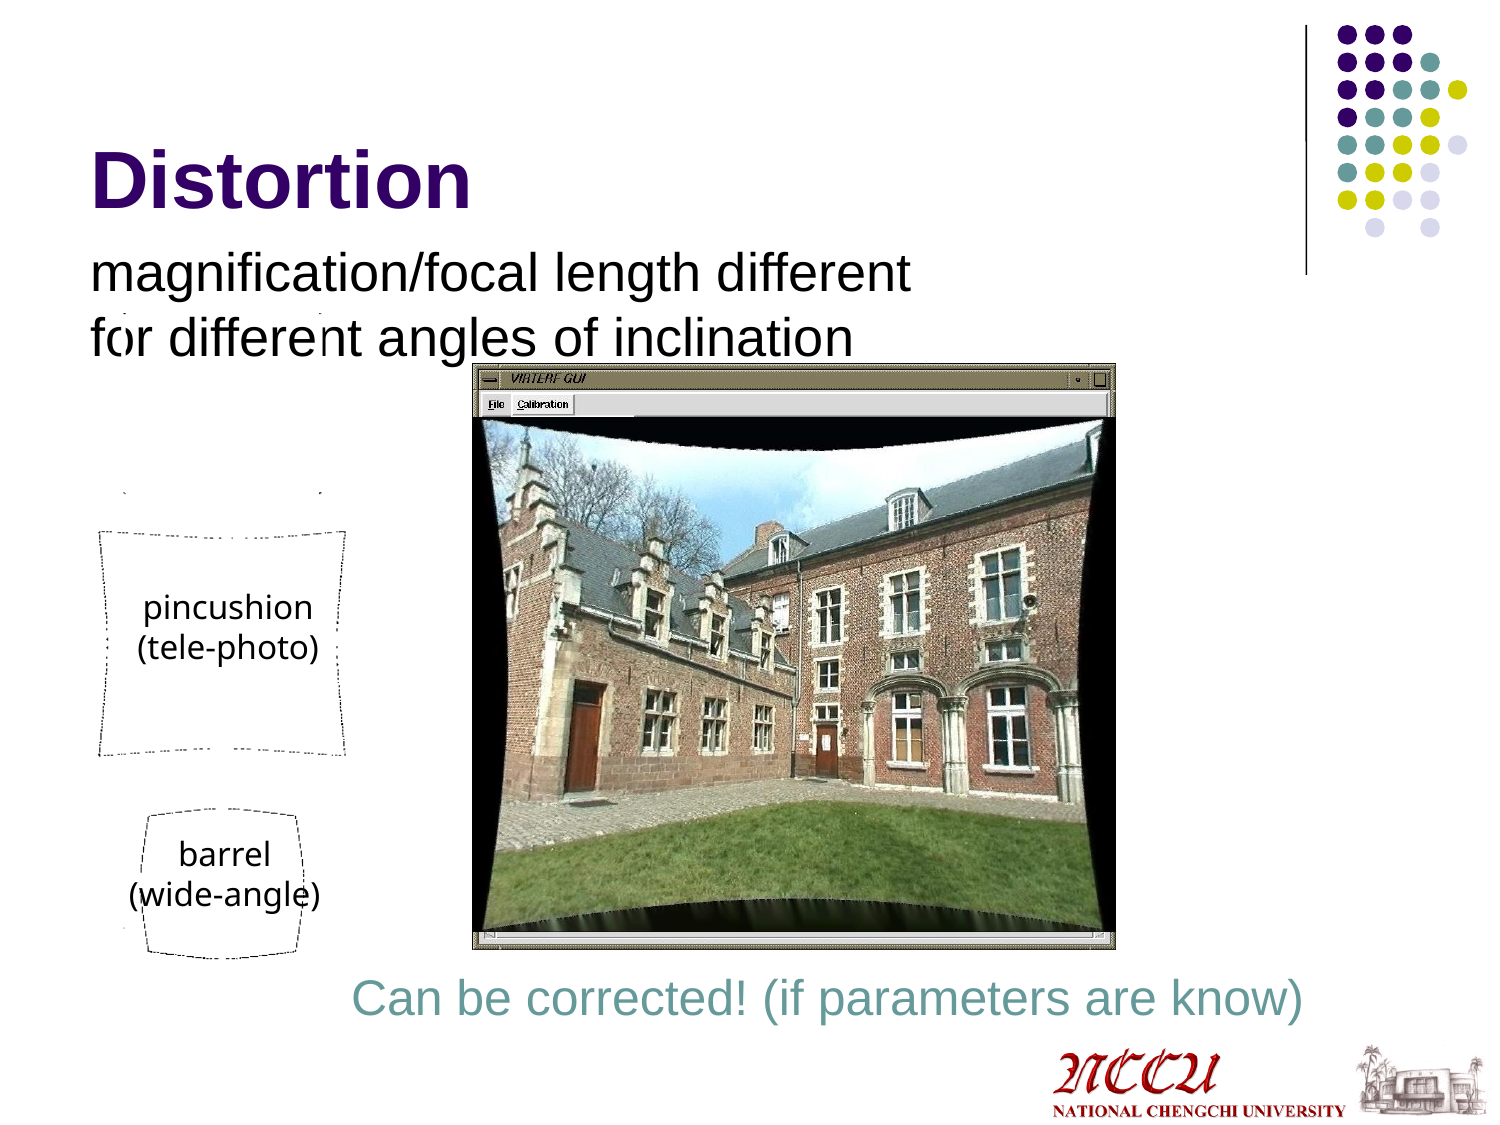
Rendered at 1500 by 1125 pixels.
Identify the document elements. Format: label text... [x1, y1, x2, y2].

list magnification/focal length different for different angles of inclination [74, 229, 1426, 1006]
picture [471, 363, 1117, 950]
title Distortion [74, 19, 1313, 229]
picture [1041, 1033, 1500, 1125]
text_box Can be corrected! (if parameters are know) [336, 957, 1320, 1033]
picture [97, 311, 348, 975]
